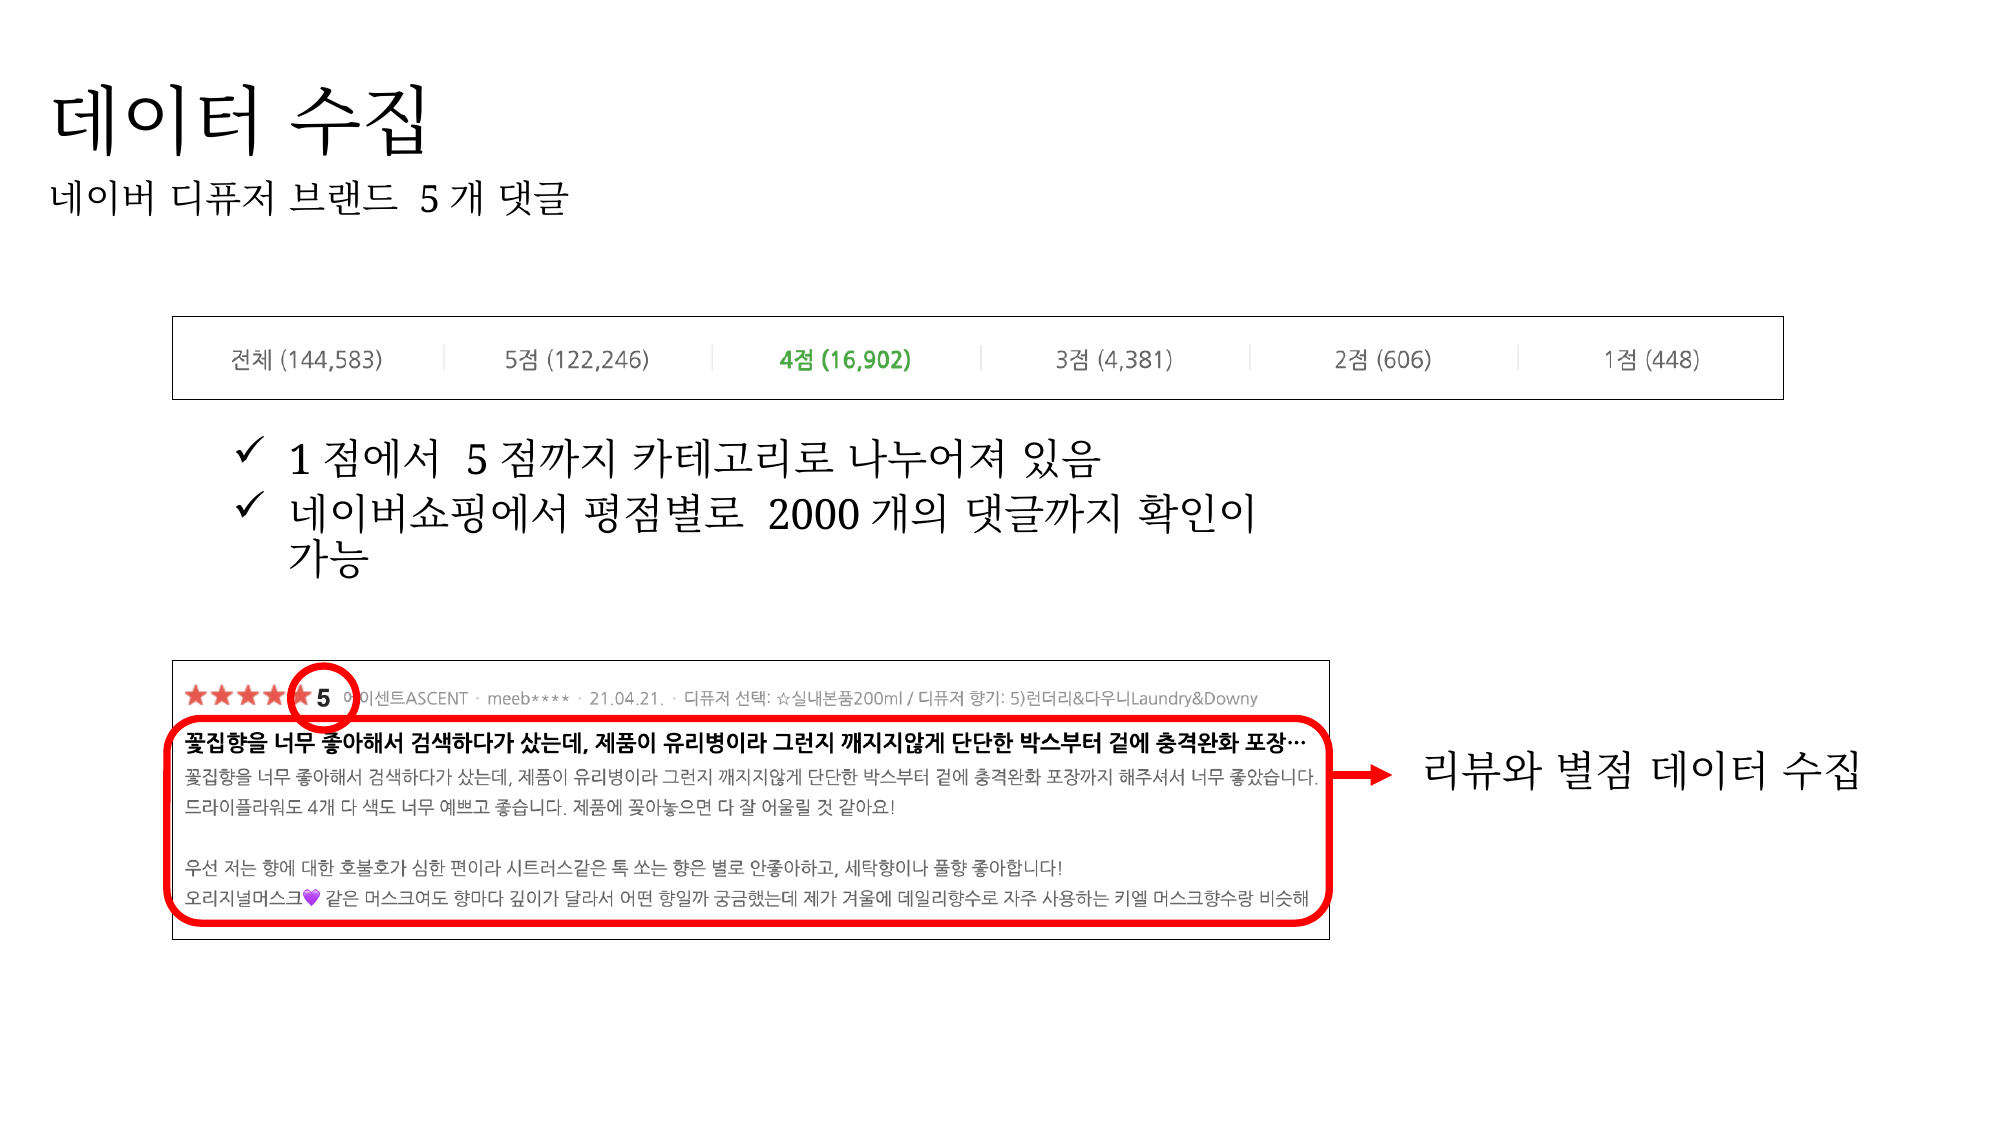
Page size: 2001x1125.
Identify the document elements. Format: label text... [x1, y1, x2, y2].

text_box 1점에서 5점까지 카테고리로 나누어져 있음 [217, 423, 1330, 500]
text_box 리뷰와 별점 데이터 수집 [1406, 734, 1891, 811]
text_box [165, 732, 172, 909]
text_box 데이터 수집 [33, 35, 452, 156]
picture [172, 316, 1784, 400]
text_box 네이버쇼핑에서 평점별로 2000개의 댓글까지 확인이 가능 [217, 500, 1330, 577]
picture [172, 660, 1330, 940]
text_box 네이버 디퓨저 브랜드 5개 댓글 [33, 156, 670, 244]
